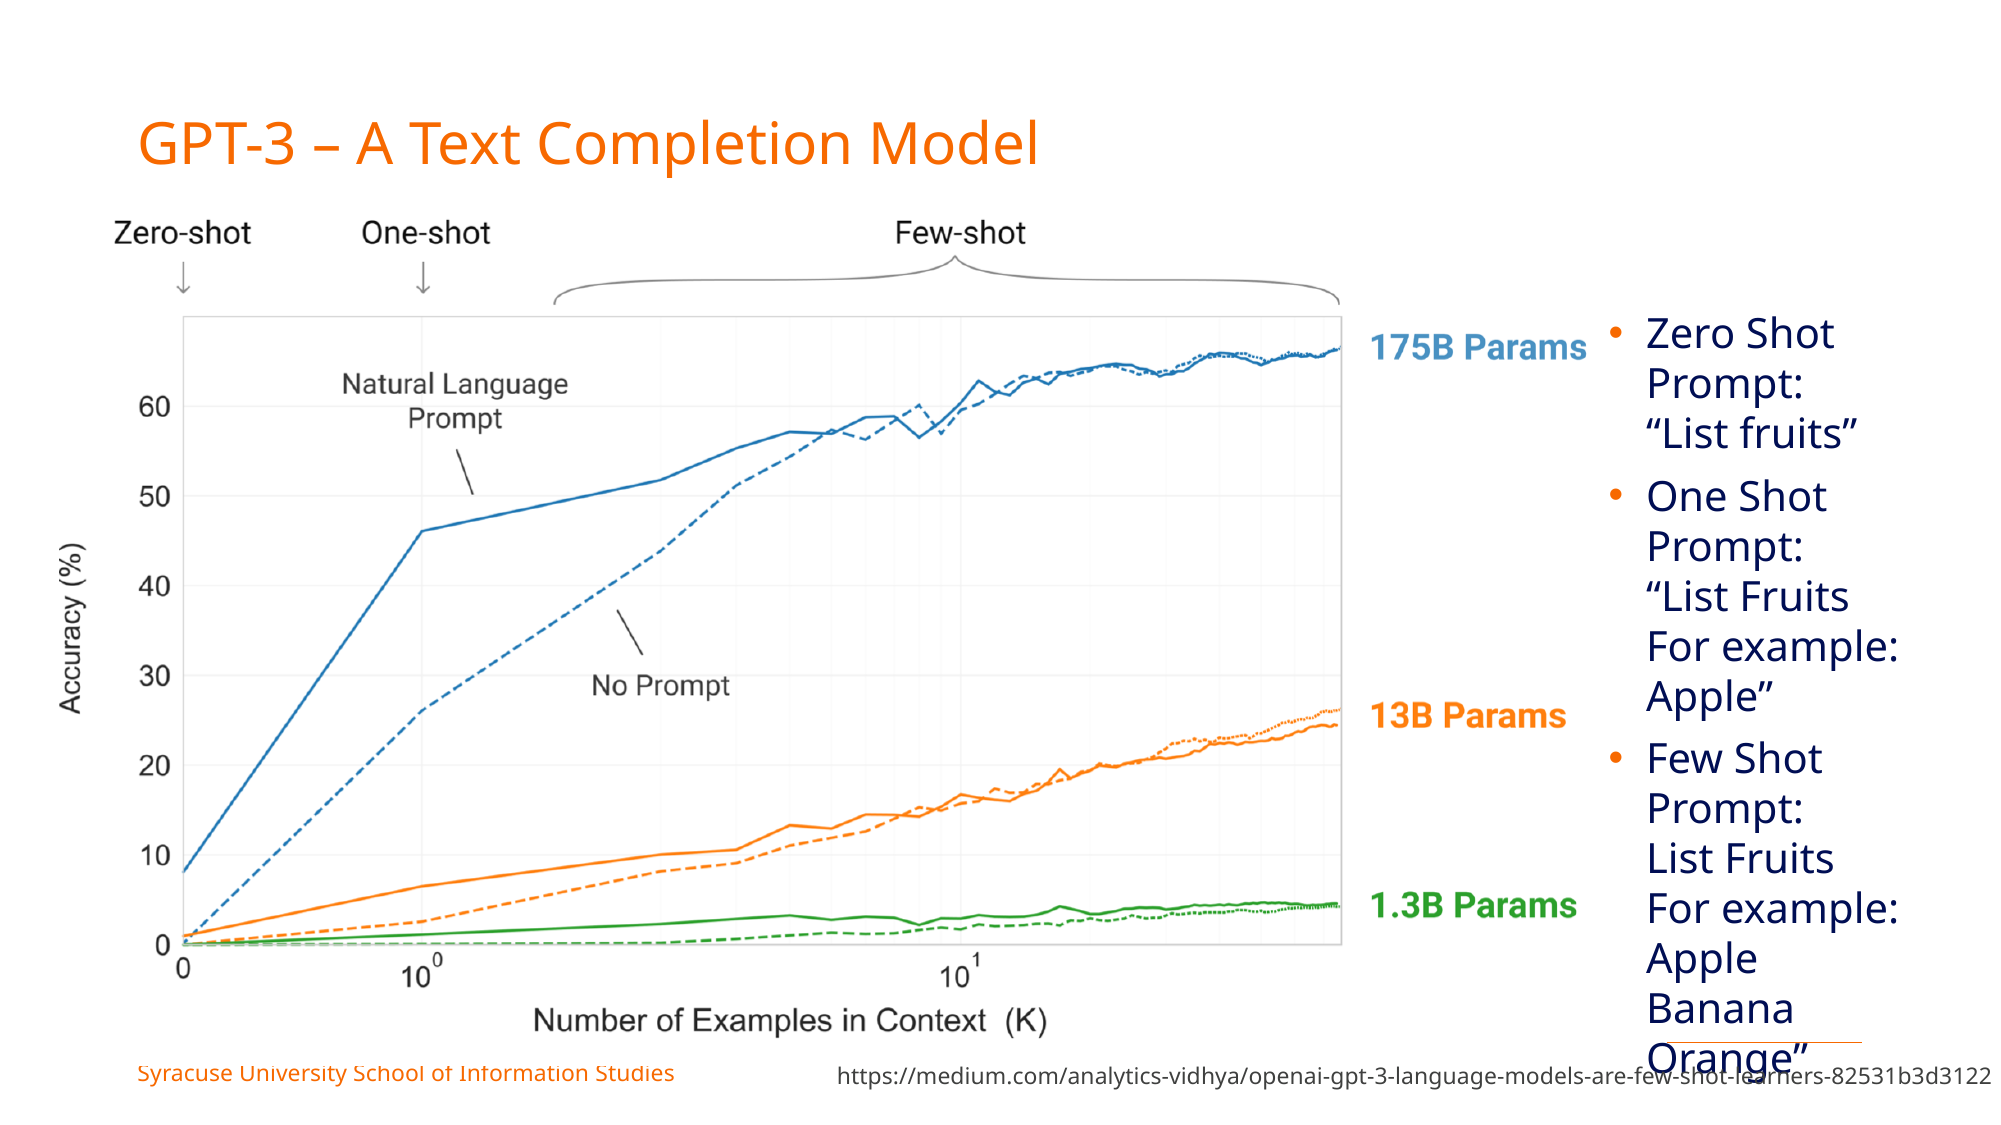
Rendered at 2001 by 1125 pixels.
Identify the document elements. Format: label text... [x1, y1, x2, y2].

picture [11, 124, 1667, 1066]
text_box https://medium.com/analytics-vidhya/openai-gpt-3-language-models-are-few-shot-learners-82531b3d3122 [822, 1054, 2000, 1097]
list Zero Shot Prompt: “List fruits” One Shot Prompt: “List Fruits For example: Apple” Few Shot Prompt: List Fruits For example: Apple Banana Orange” [1667, 299, 1979, 1014]
title GPT-3 – A Text Completion Model [137, 59, 1863, 232]
